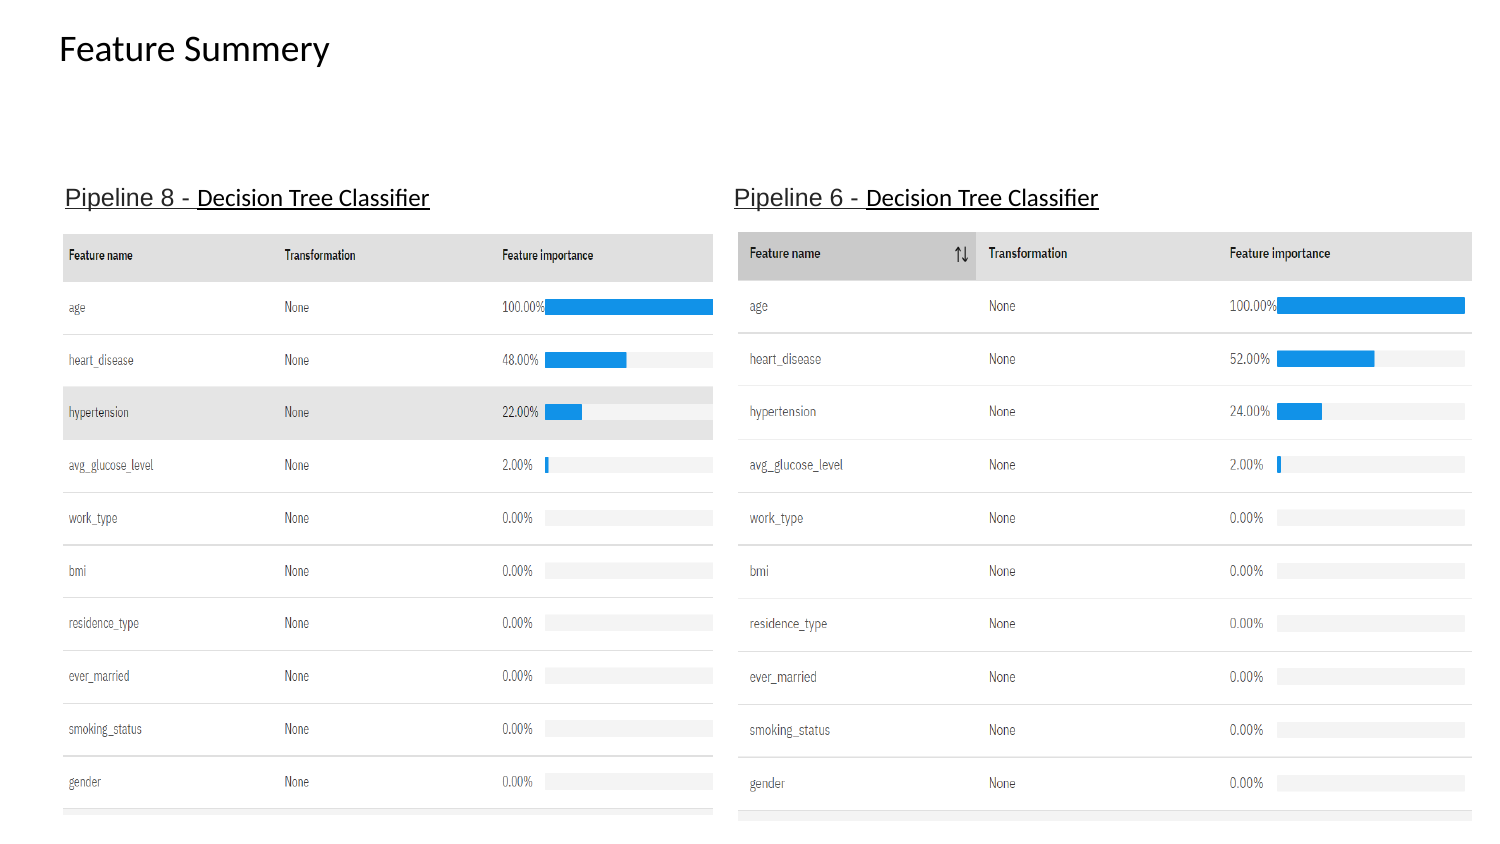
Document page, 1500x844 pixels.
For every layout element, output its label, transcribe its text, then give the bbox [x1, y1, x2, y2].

text_box Pipeline 6 - Decision Tree Classifier [718, 174, 1169, 249]
picture [63, 234, 713, 815]
picture [738, 231, 1472, 821]
text_box Feature Summery [44, 16, 495, 77]
text_box Pipeline 8 - Decision Tree Classifier [49, 174, 500, 219]
